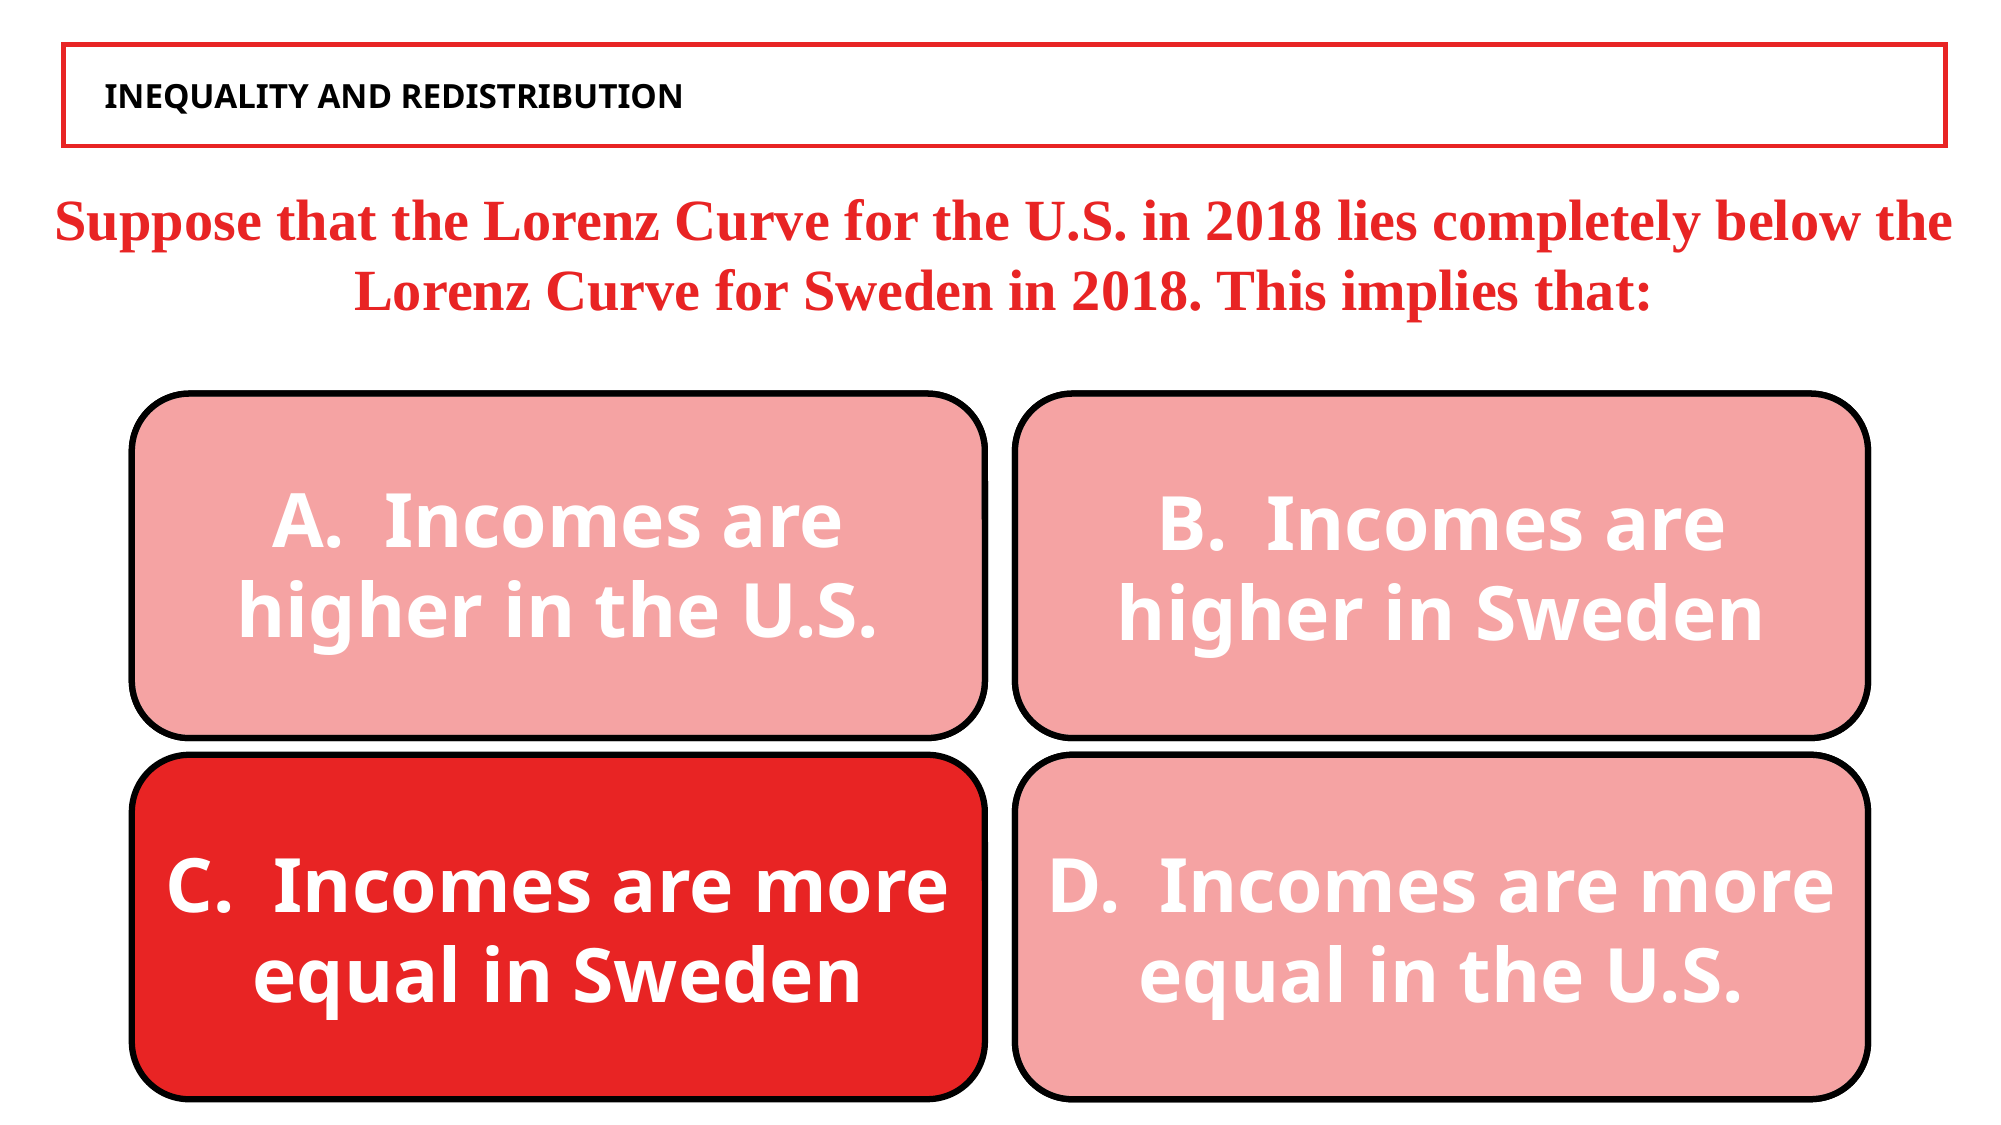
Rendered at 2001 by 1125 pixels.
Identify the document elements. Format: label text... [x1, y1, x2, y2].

text_box Suppose that the Lorenz Curve for the U.S. in 2018 lies completely below the Lorenz Curve for Sweden in 2018. This implies that: [4, 174, 2000, 408]
text_box C. Incomes are more equal in Sweden [131, 857, 985, 997]
text_box [131, 997, 985, 1100]
text_box [1014, 393, 1869, 739]
text_box INEQUALITY AND REDISTRIBUTION [63, 44, 1946, 146]
text_box [131, 754, 985, 857]
text_box [131, 393, 985, 739]
text_box [1014, 754, 1869, 1100]
